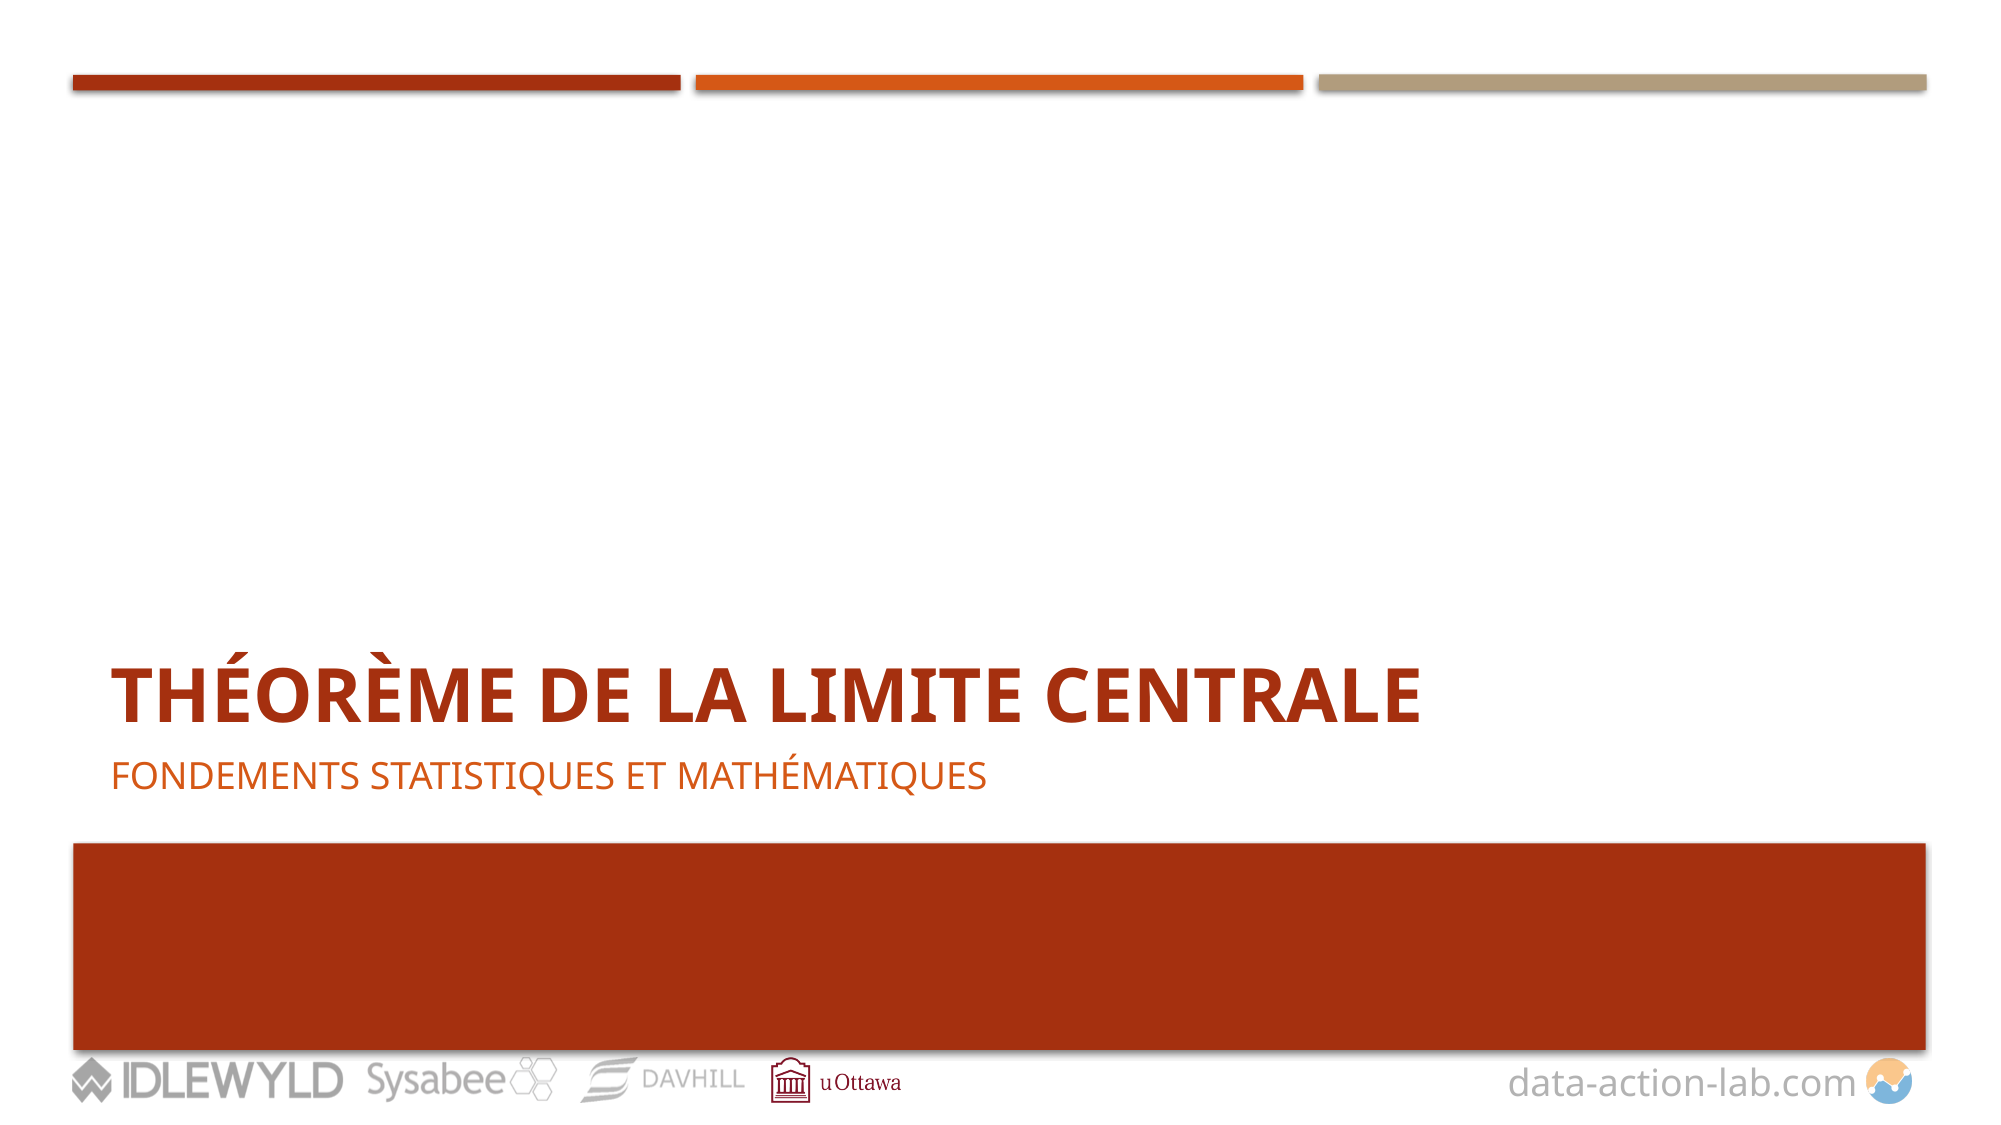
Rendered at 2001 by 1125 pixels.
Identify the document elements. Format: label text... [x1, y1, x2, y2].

picture [771, 1057, 901, 1103]
title THÉORÈME DE LA LIMITE CENTRALE [95, 499, 1905, 744]
list FONDEMENTS STATISTIQUES ET MATHÉMATIQUES [95, 744, 1905, 844]
picture [72, 1057, 745, 1103]
